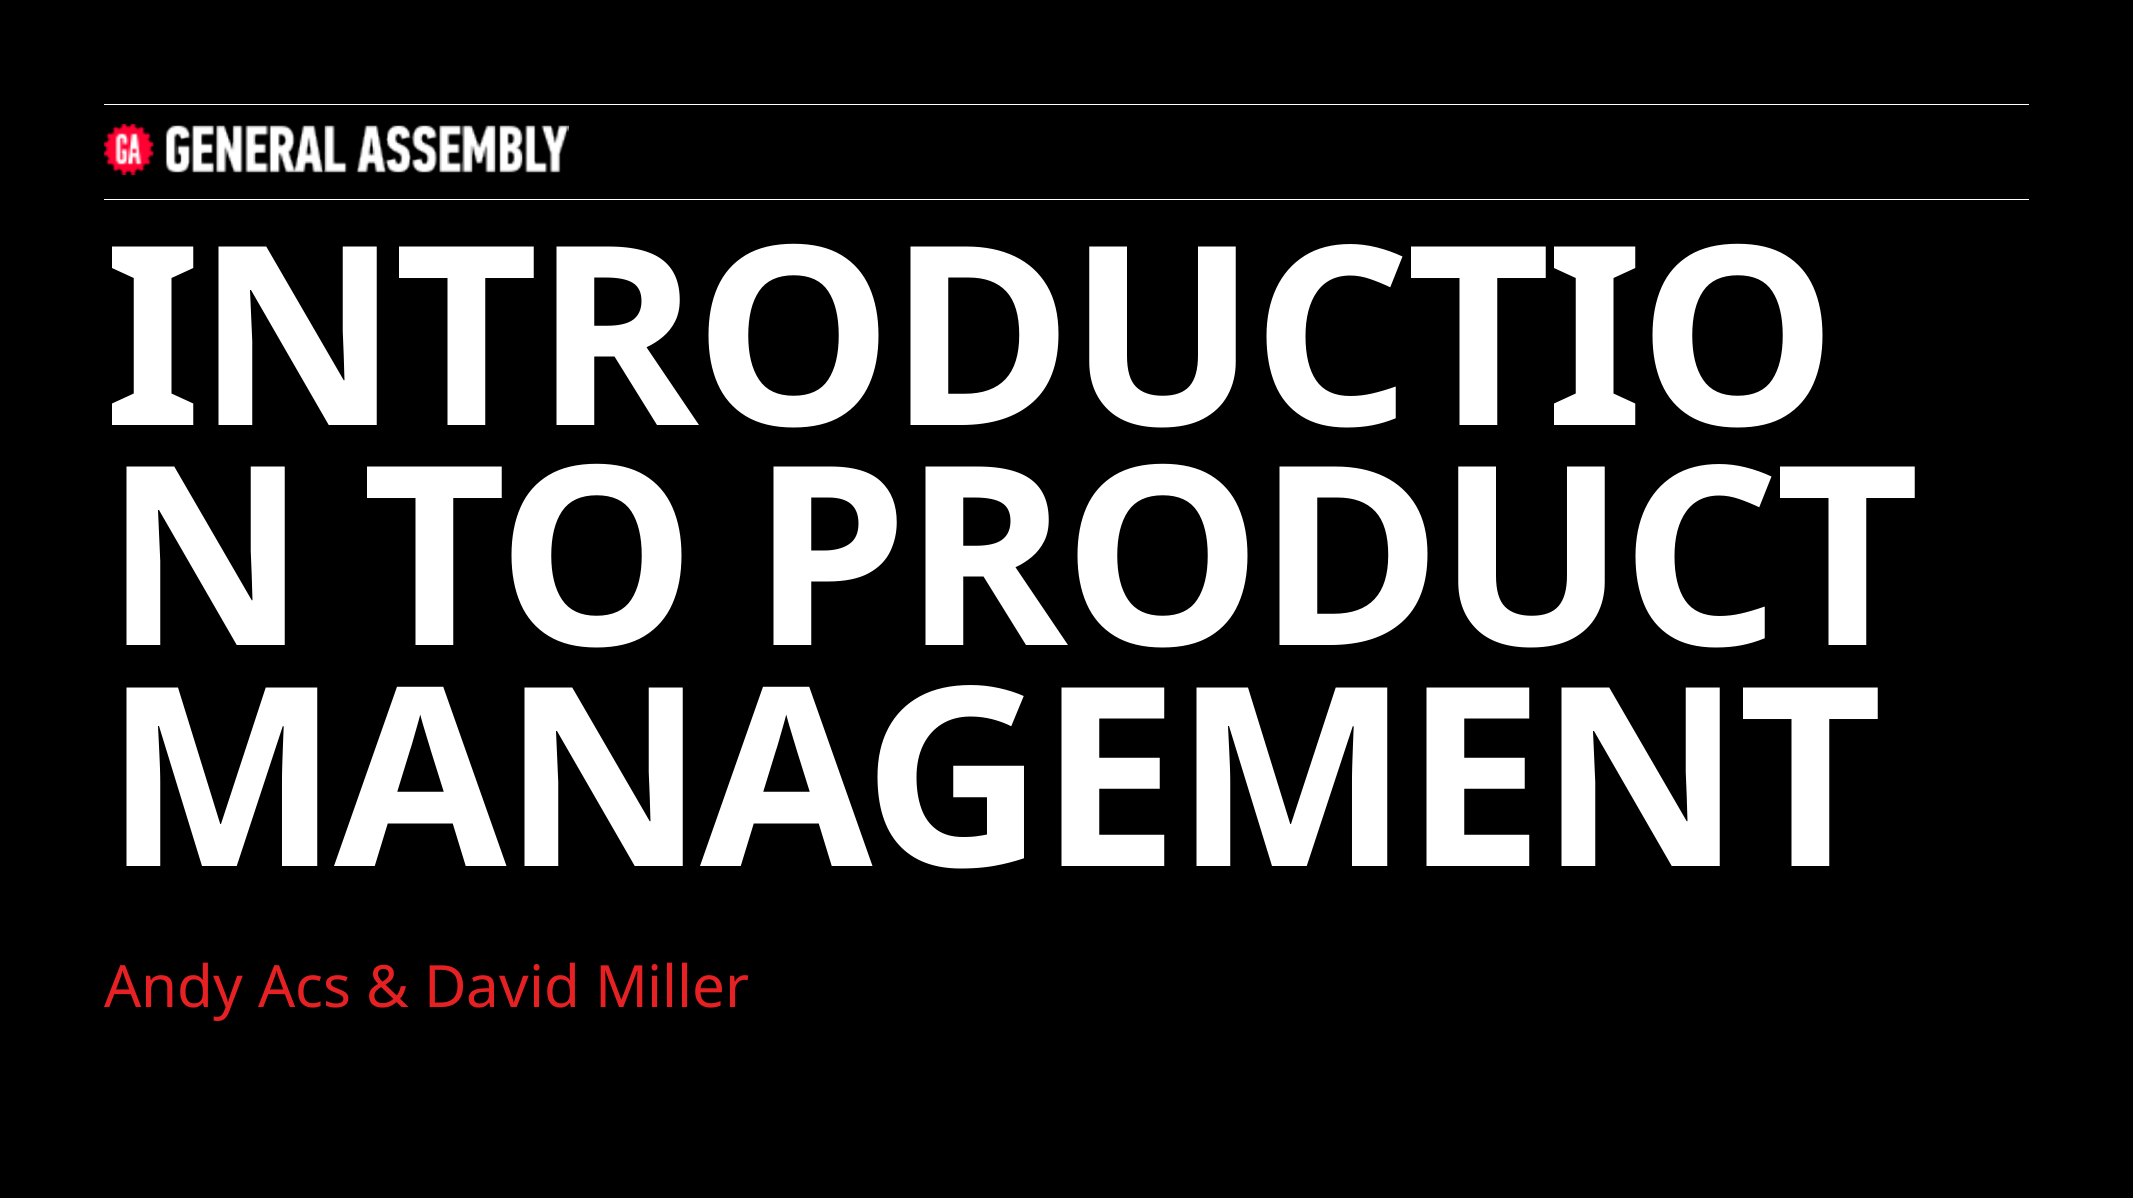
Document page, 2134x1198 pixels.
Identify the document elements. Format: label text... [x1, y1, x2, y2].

text_box Andy Acs & David Miller [104, 947, 2030, 1019]
picture [104, 124, 569, 175]
text_box introduction to product management [104, 254, 2030, 917]
